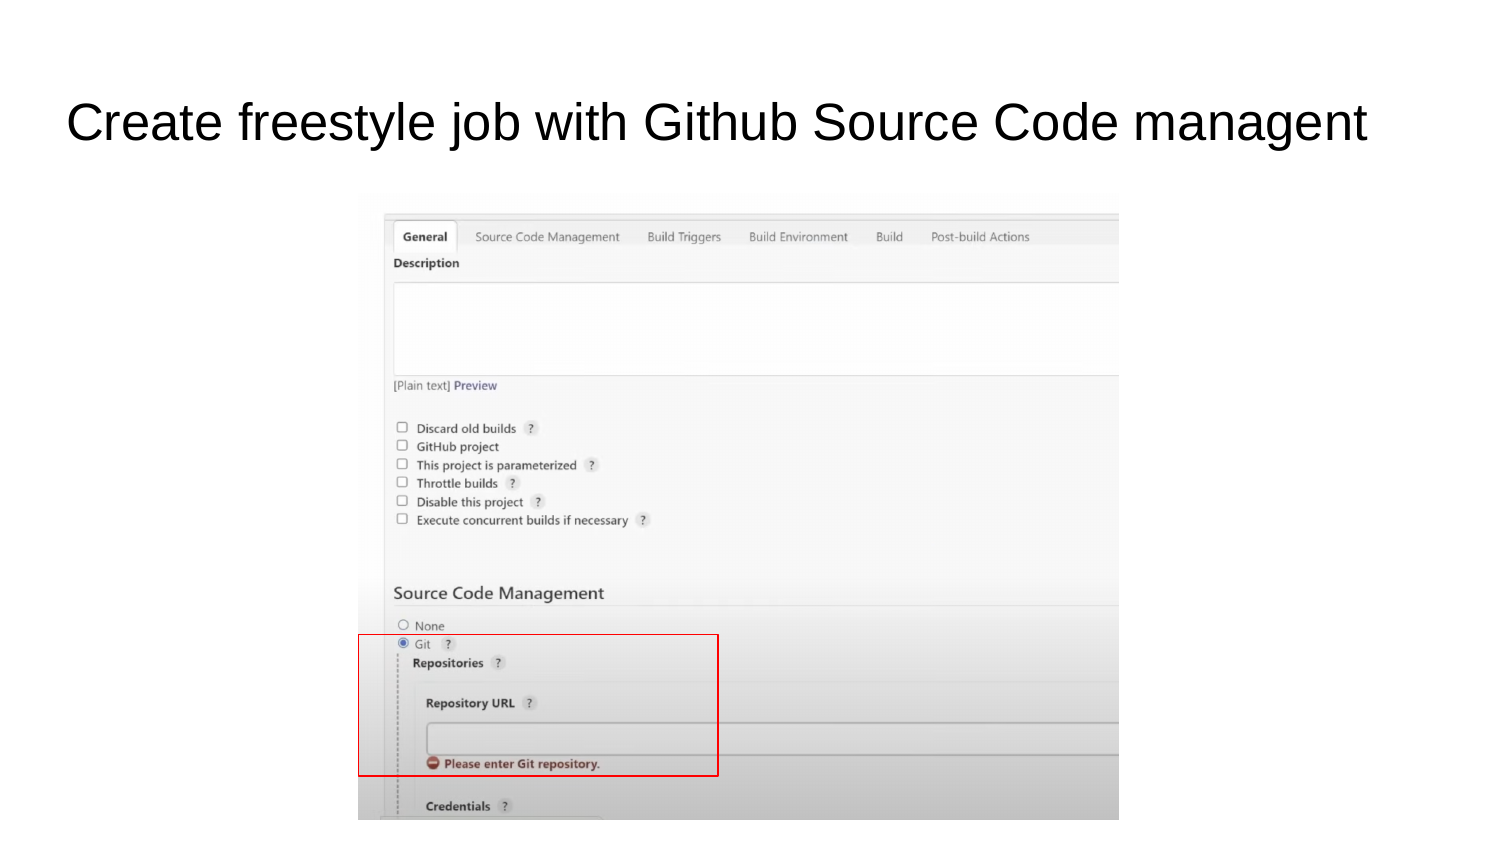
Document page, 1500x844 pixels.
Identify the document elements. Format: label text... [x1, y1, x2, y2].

title Create freestyle job with Github Source Code managent [51, 72, 1449, 167]
picture [358, 192, 1119, 821]
